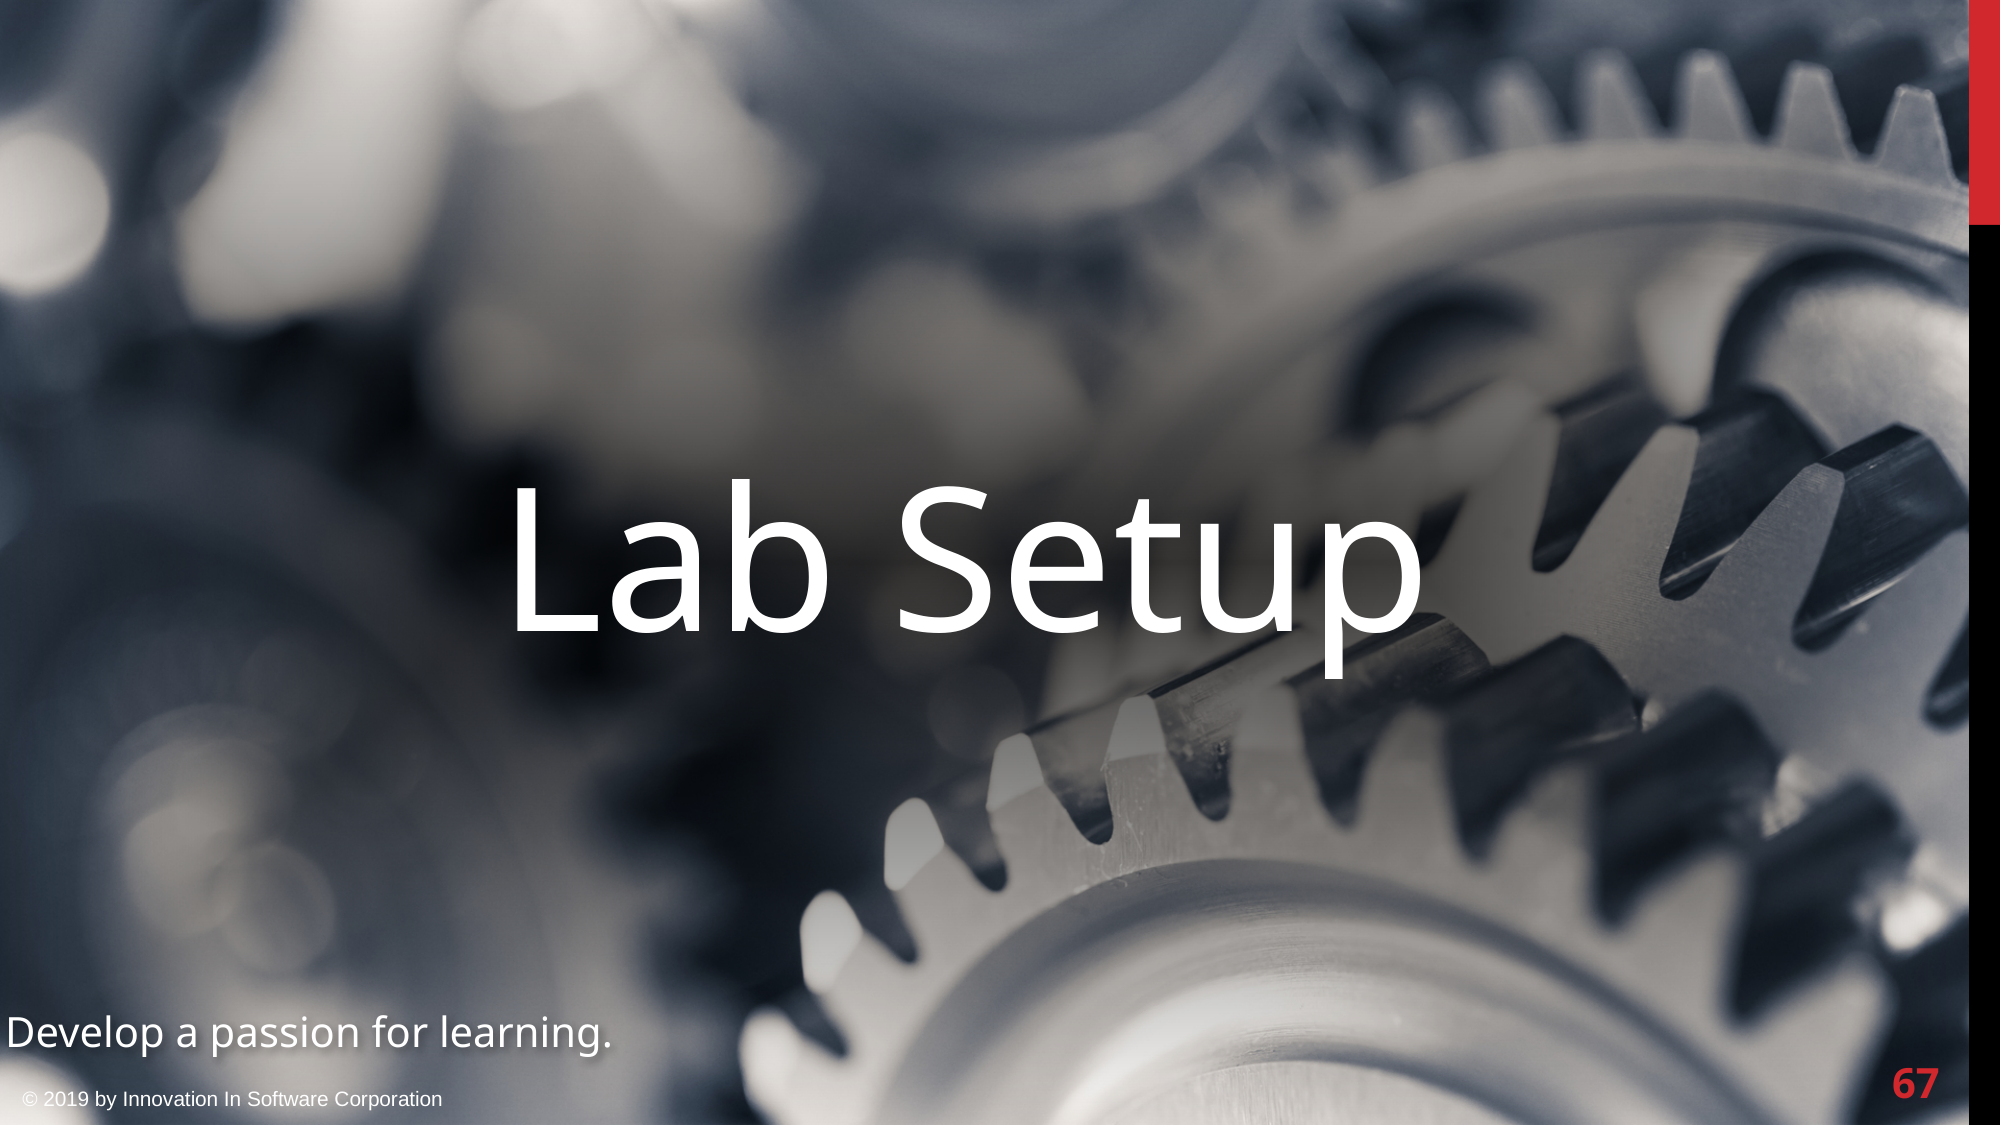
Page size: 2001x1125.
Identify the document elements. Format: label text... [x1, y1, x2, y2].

list Lab Setup [219, 423, 1711, 677]
picture [0, 0, 1969, 1125]
